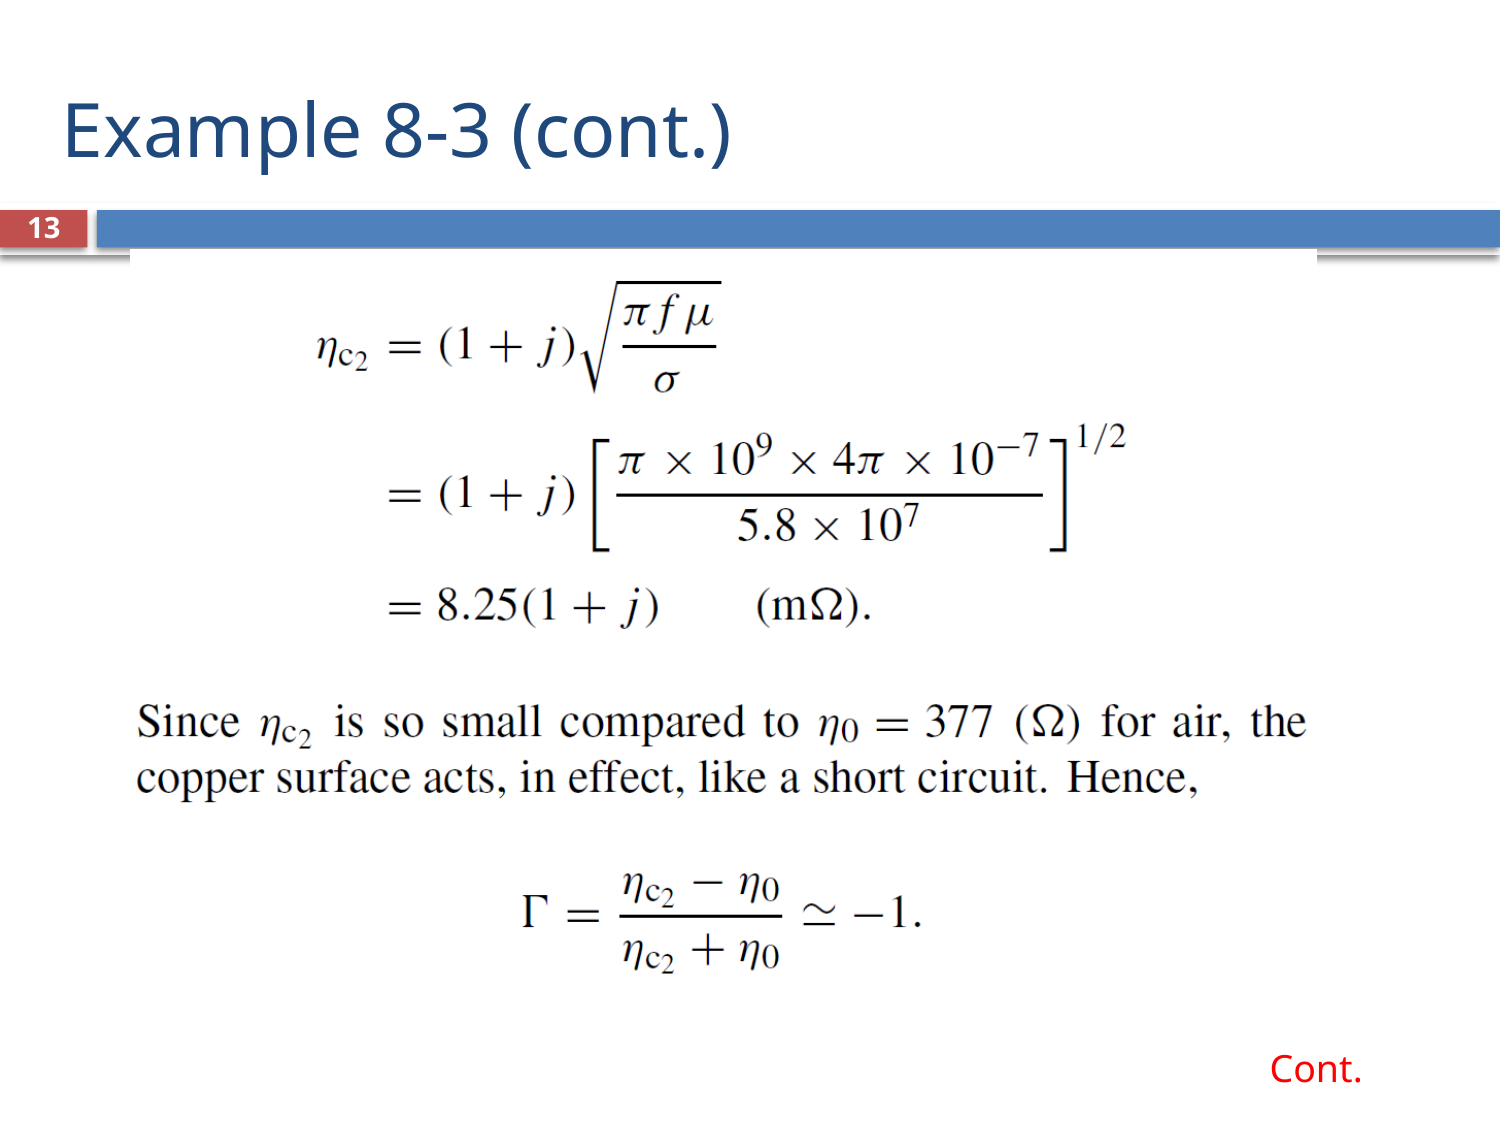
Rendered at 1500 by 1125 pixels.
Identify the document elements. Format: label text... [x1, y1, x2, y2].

slide_number 13 [0, 208, 88, 249]
text_box Example 8-3 (cont.) [46, 74, 747, 180]
text_box Cont. [1254, 1037, 1378, 1098]
picture [130, 249, 1318, 988]
